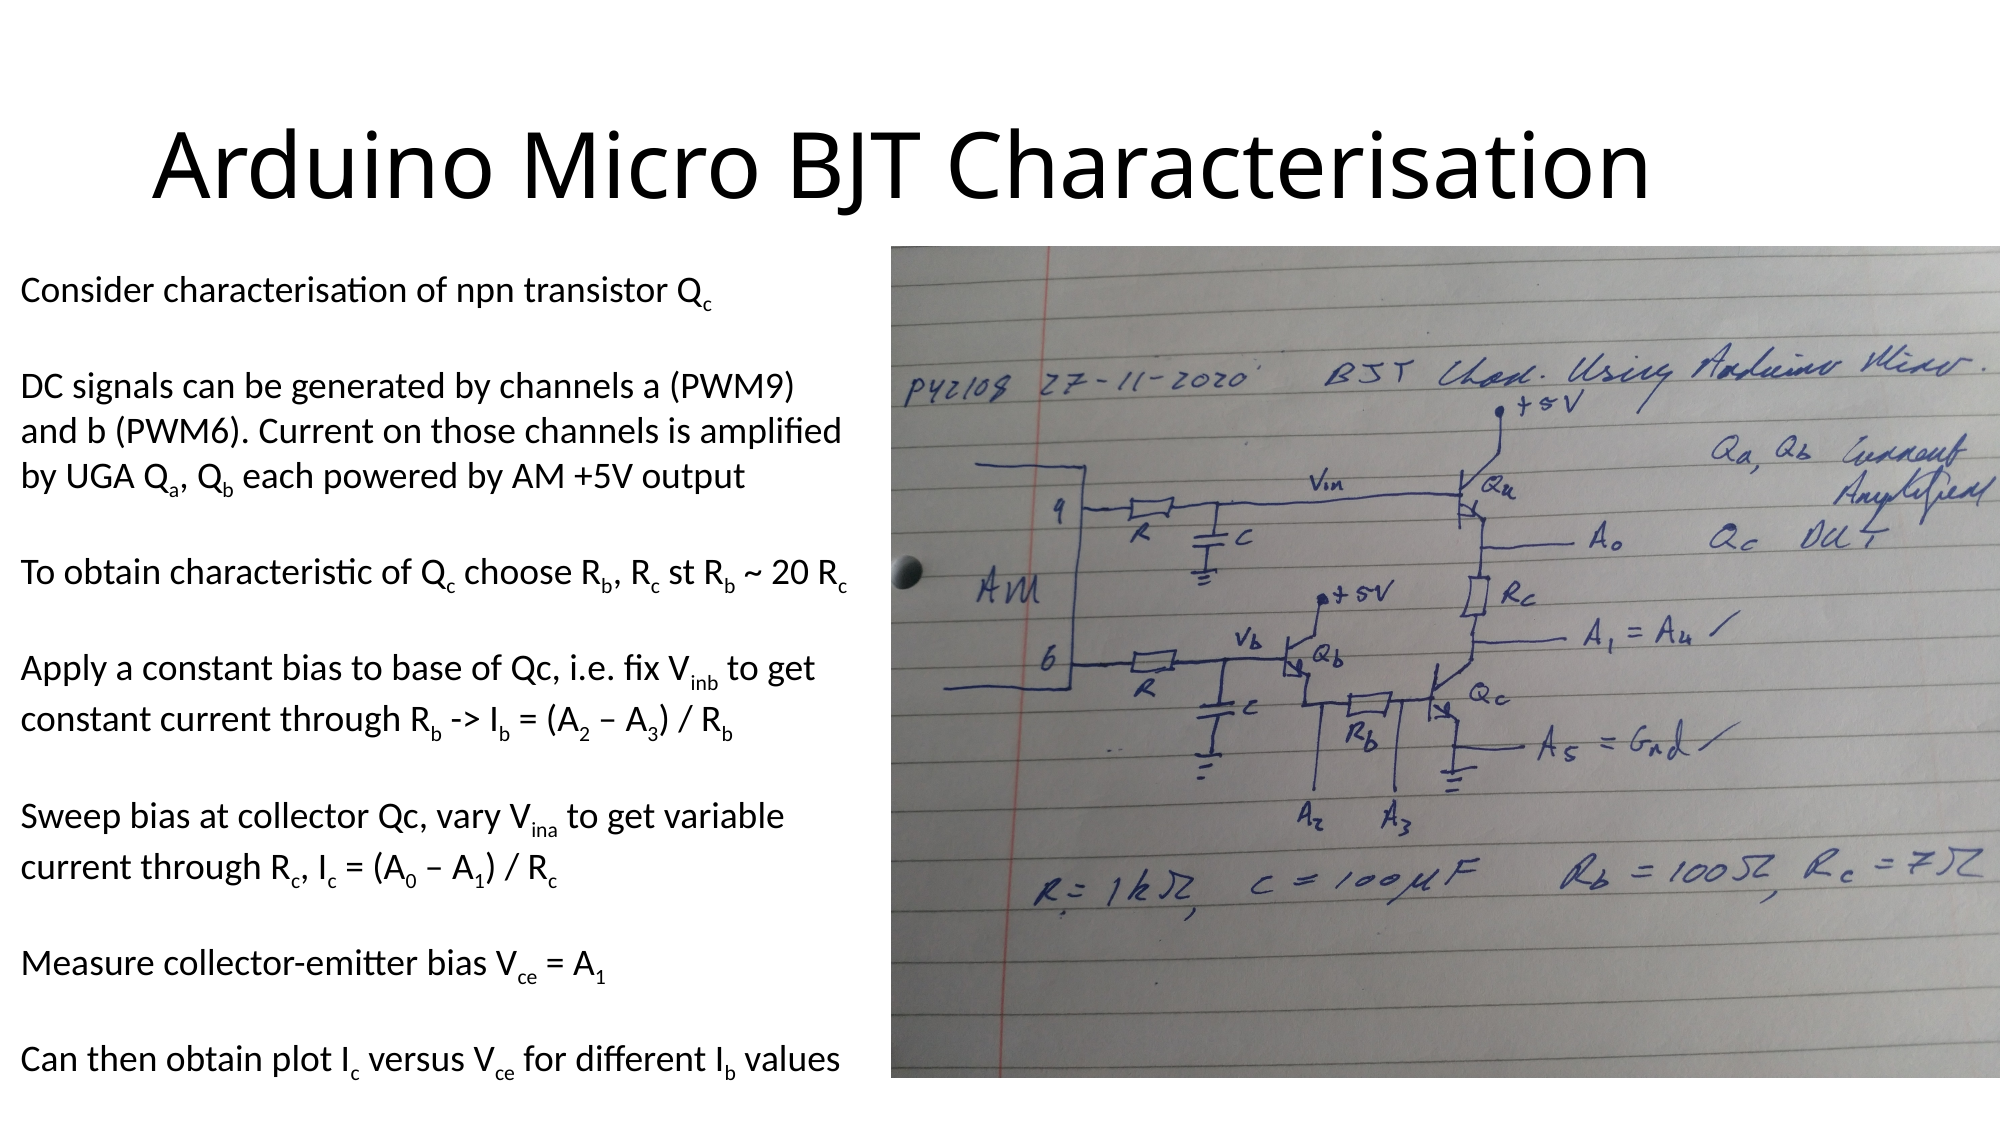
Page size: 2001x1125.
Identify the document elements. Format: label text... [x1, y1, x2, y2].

title Arduino Micro BJT Characterisation [137, 59, 1863, 278]
picture [890, 245, 2000, 1078]
text_box Consider characterisation of npn transistor Qc DC signals can be generated by channels a (PWM9) and b (PWM6). Current on those channels is amplified by UGA Qa, Qb each powered by AM +5V output To obtain characteristic of Qc choose Rb, Rc st Rb ~ 20 Rc Apply a constant bias to base of Qc, i.e. fix Vinb to get constant current through Rb -> Ib = (A2 – A3) / Rb Sweep bias at collector Qc, vary Vina to get variable current through Rc, Ic = (A0 – A1) / Rc Measure collector-emitter bias Vce = A1 Can then obtain plot Ic versus Vce for different Ib values [5, 257, 863, 1093]
